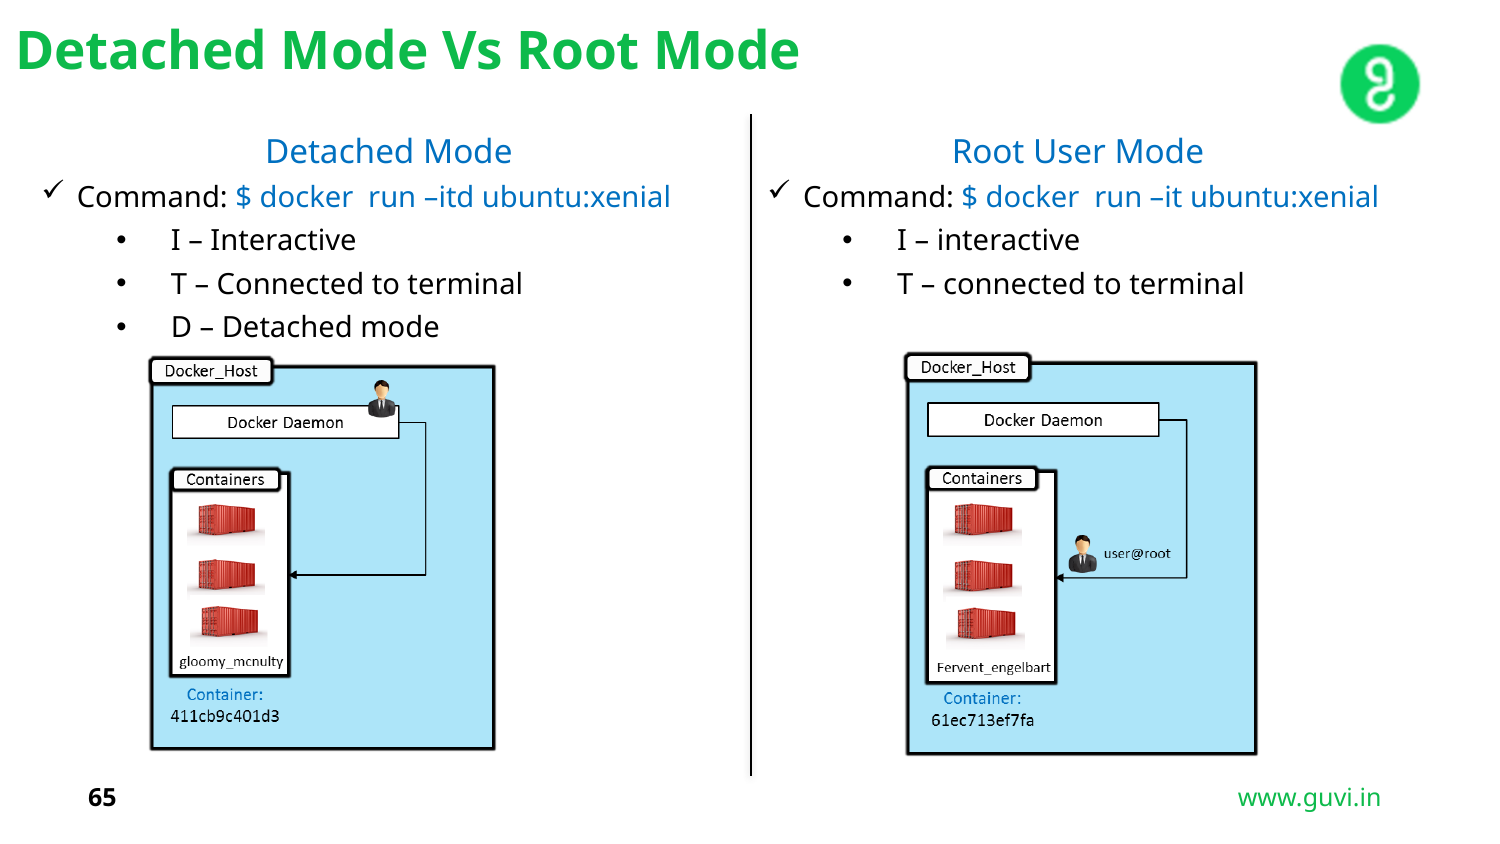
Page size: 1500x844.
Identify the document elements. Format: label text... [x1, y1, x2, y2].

list Detached Mode Vs Root Mode [0, 15, 1188, 89]
picture [141, 353, 498, 753]
picture [1336, 42, 1434, 126]
text_box Root User Mode Command: $ docker run –it ubuntu:xenial I – interactive T – connected to terminal [754, 122, 1404, 356]
footer www.guvi.in [890, 776, 1397, 822]
picture [896, 349, 1260, 758]
text_box Detached Mode Command: $ docker run –itd ubuntu:xenial I – Interactive T – Connected to terminal D – Detached mode [26, 122, 747, 351]
slide_number 65 [73, 776, 411, 822]
